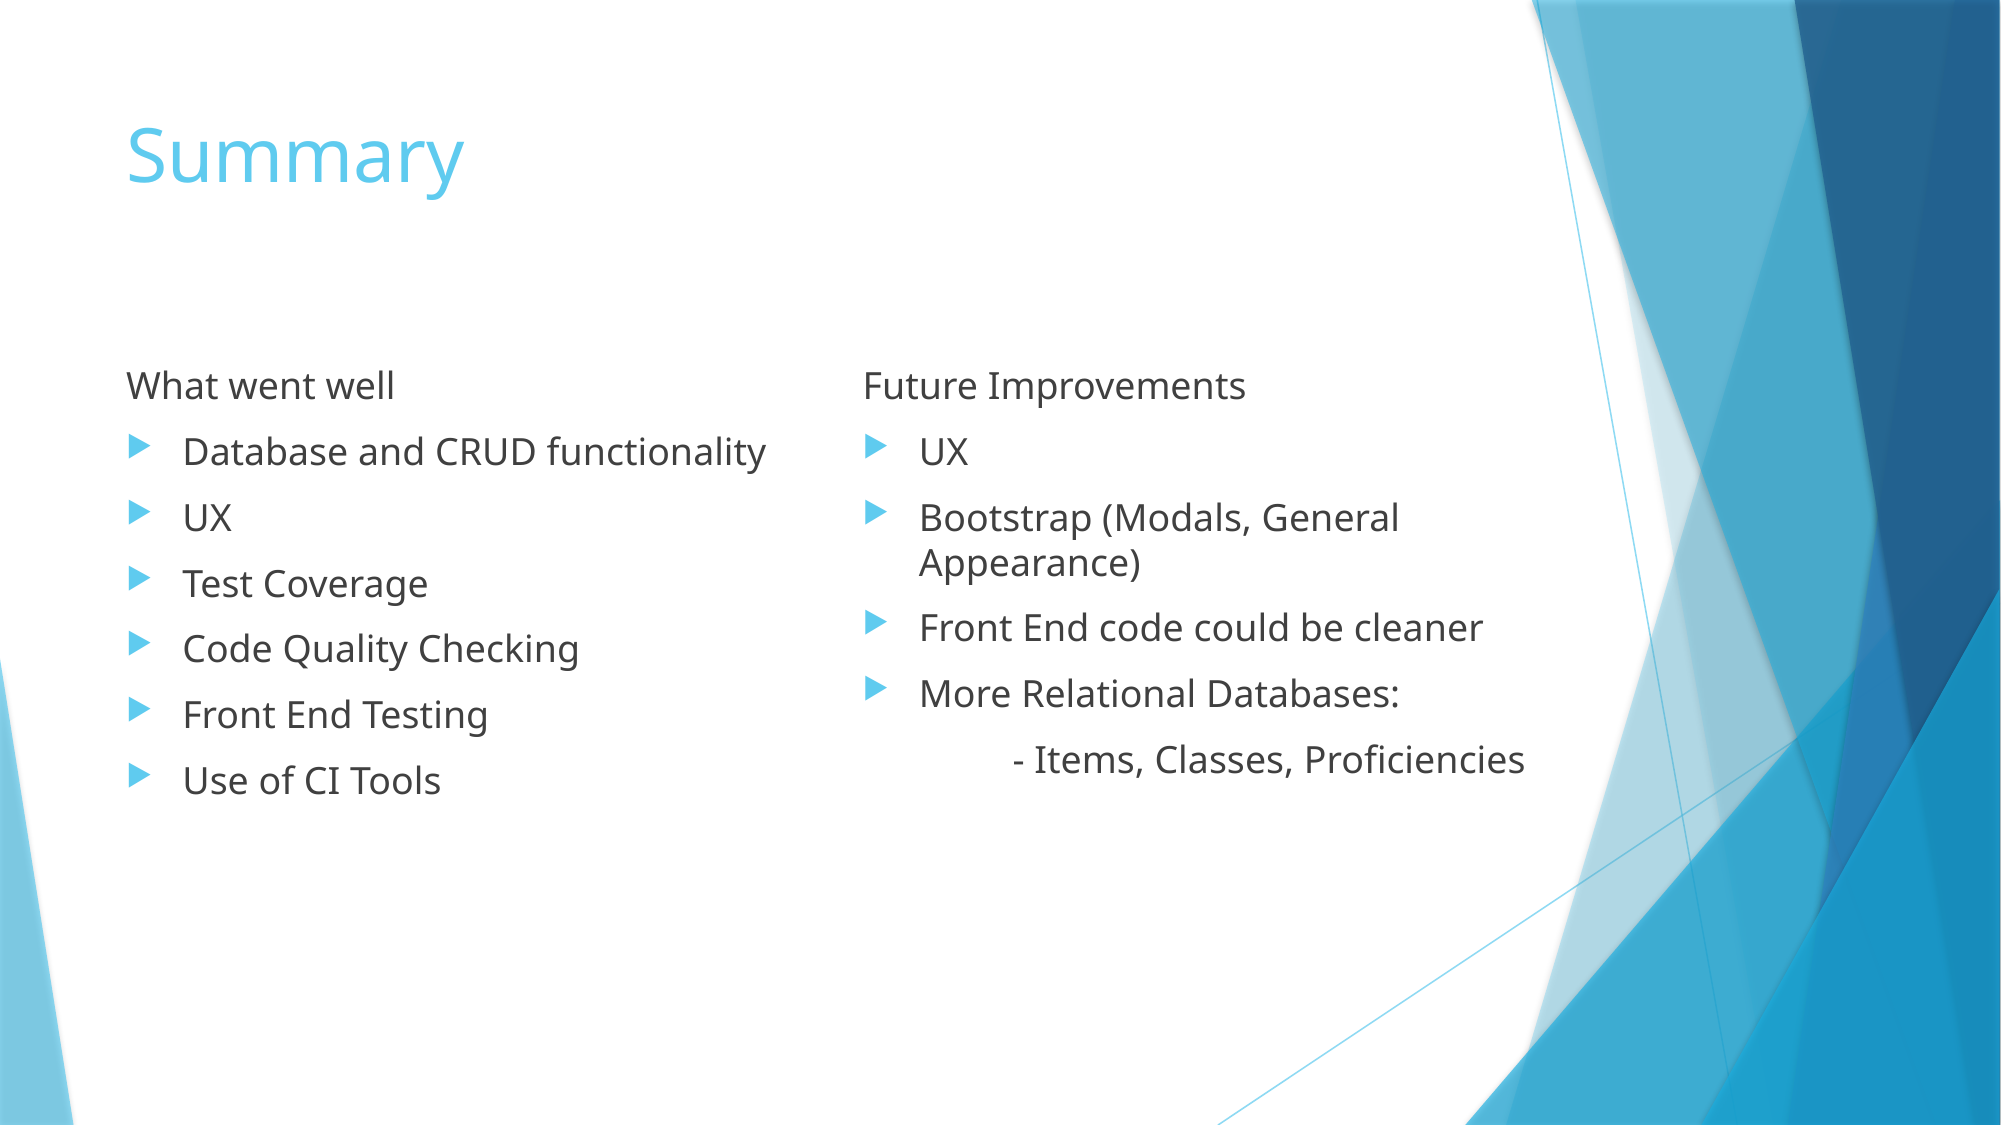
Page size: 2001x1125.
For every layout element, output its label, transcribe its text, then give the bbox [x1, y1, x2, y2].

title Summary [111, 99, 1522, 317]
text_box Future Improvements UX Bootstrap (Modals, General Appearance) Front End code could be cleaner More Relational Databases: - Items, Classes, Proficiencies [847, 354, 1616, 991]
list What went well Database and CRUD functionality UX Test Coverage Code Quality Checking Front End Testing Use of CI Tools [111, 354, 848, 992]
